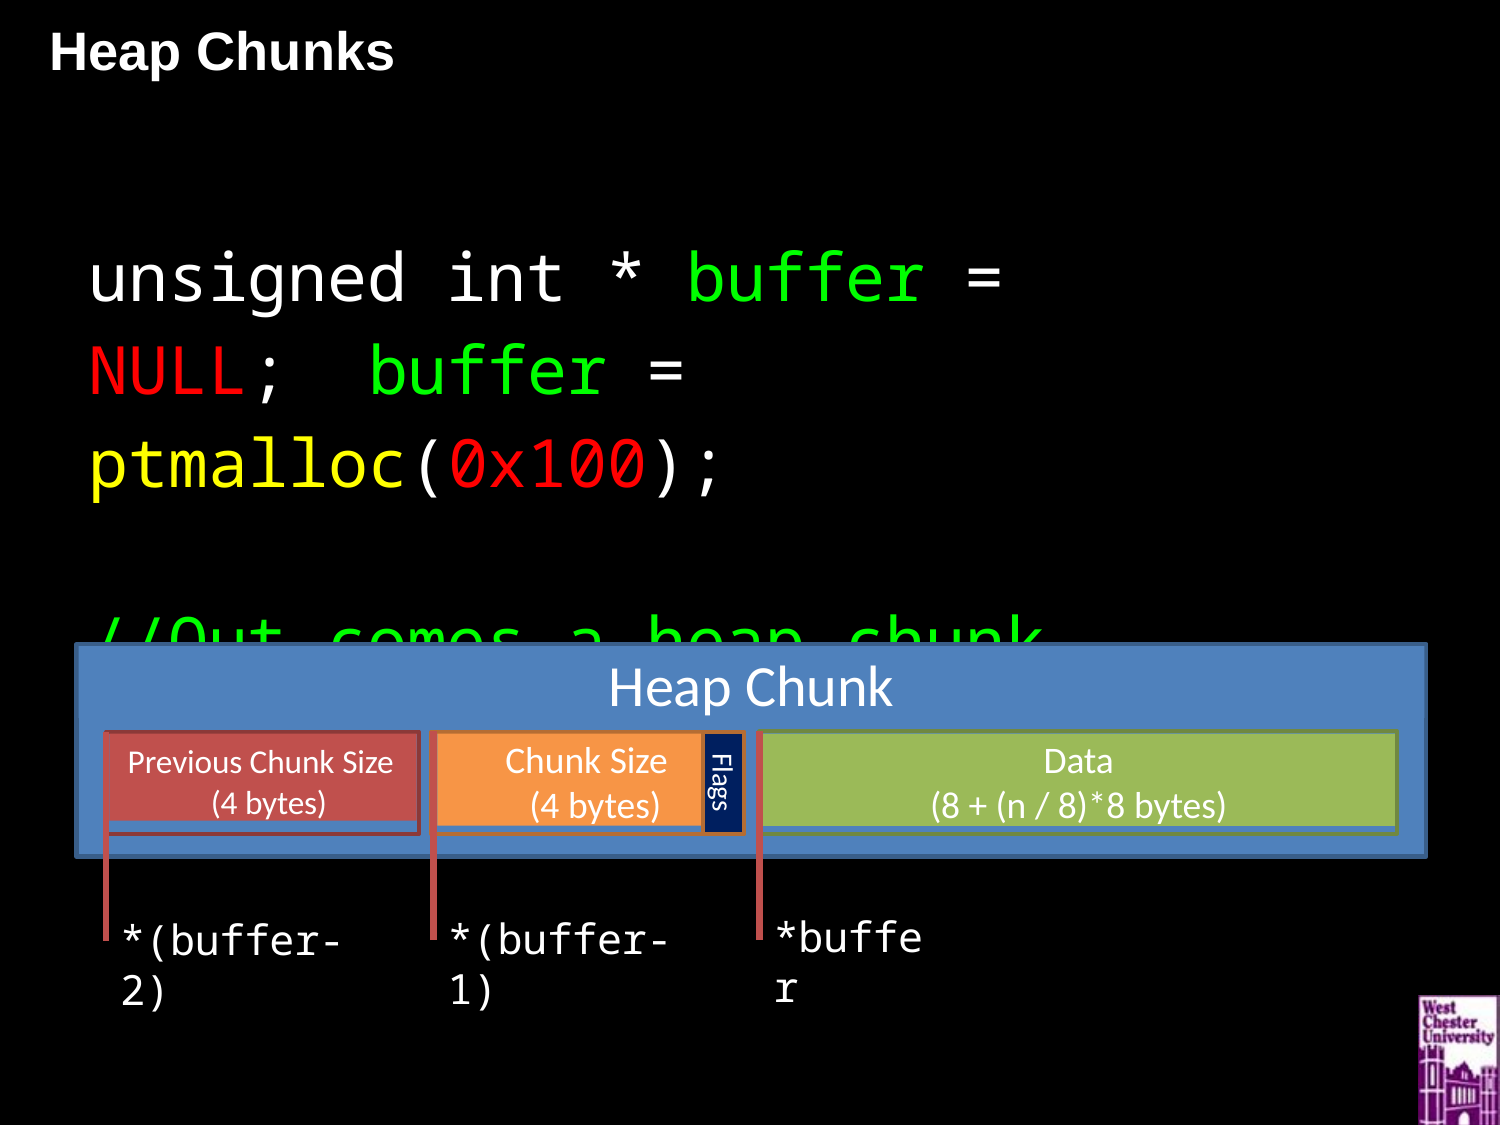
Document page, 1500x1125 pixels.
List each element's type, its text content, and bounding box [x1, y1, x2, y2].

text_box *buffer [771, 908, 936, 1011]
text_box [703, 731, 744, 834]
picture [1418, 995, 1500, 1125]
text_box [76, 644, 1427, 857]
text_box Previous Chunk Size (4 bytes) [109, 733, 417, 821]
text_box Flags [703, 751, 737, 815]
text_box [434, 731, 703, 834]
text_box Heap Chunk [78, 646, 1425, 718]
text_box unsigned int * buffer = NULL; buffer = ptmalloc(0x100); //Out comes a heap chunk [86, 220, 1154, 644]
text_box Chunk Size (4 bytes) [437, 733, 702, 826]
text_box *(buffer-1) [445, 910, 702, 1014]
text_box [760, 731, 1397, 834]
title Heap Chunks [49, 16, 1447, 123]
text_box [107, 731, 419, 834]
text_box *(buffer-2) [118, 911, 374, 1014]
text_box Data (8 + (n / 8)*8 bytes) [762, 733, 1395, 826]
